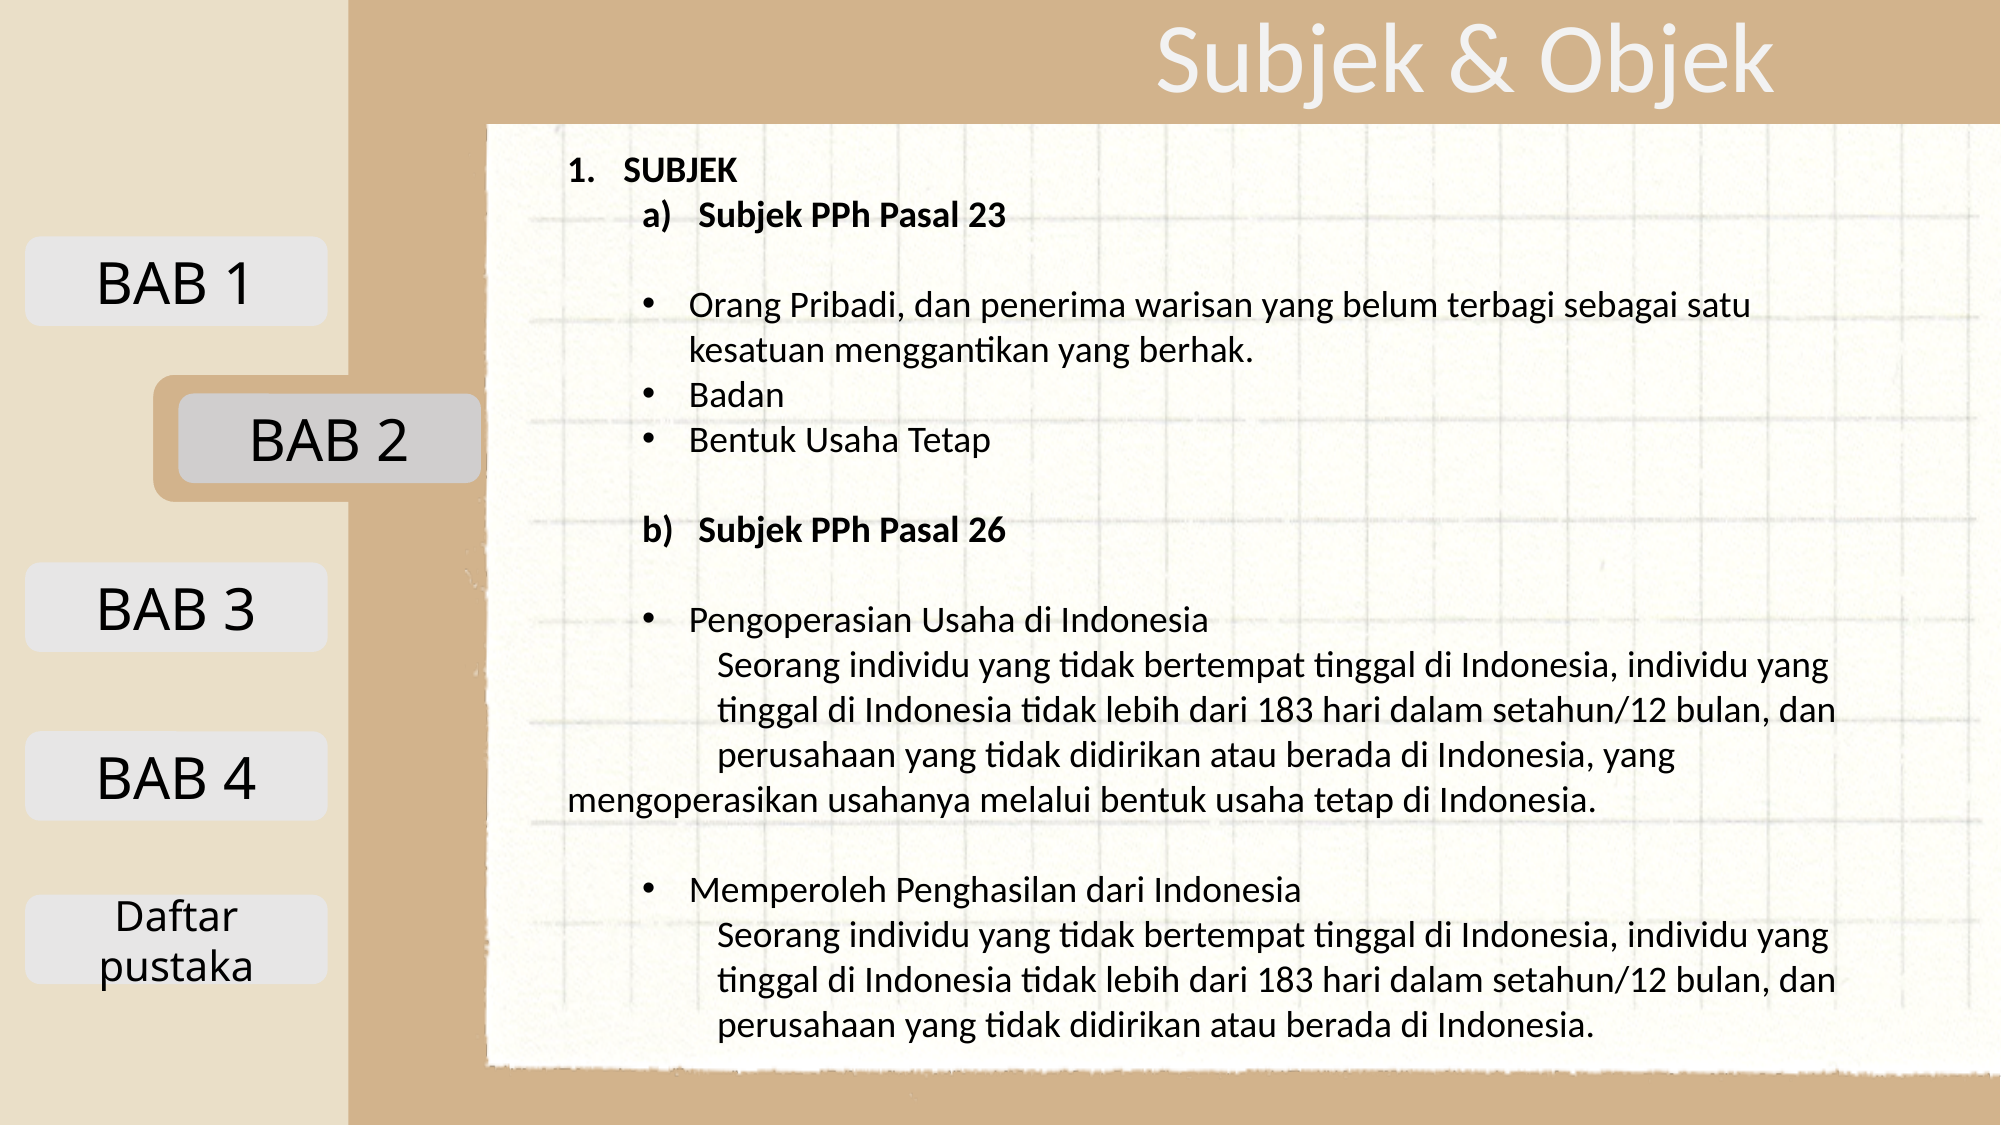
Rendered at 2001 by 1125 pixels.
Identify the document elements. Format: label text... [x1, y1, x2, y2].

text_box Subjek & Objek [1140, 0, 2000, 120]
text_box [25, 236, 328, 985]
text_box [0, 0, 350, 1125]
text_box BAB 2 [328, 392, 464, 485]
picture [464, 124, 2001, 1104]
